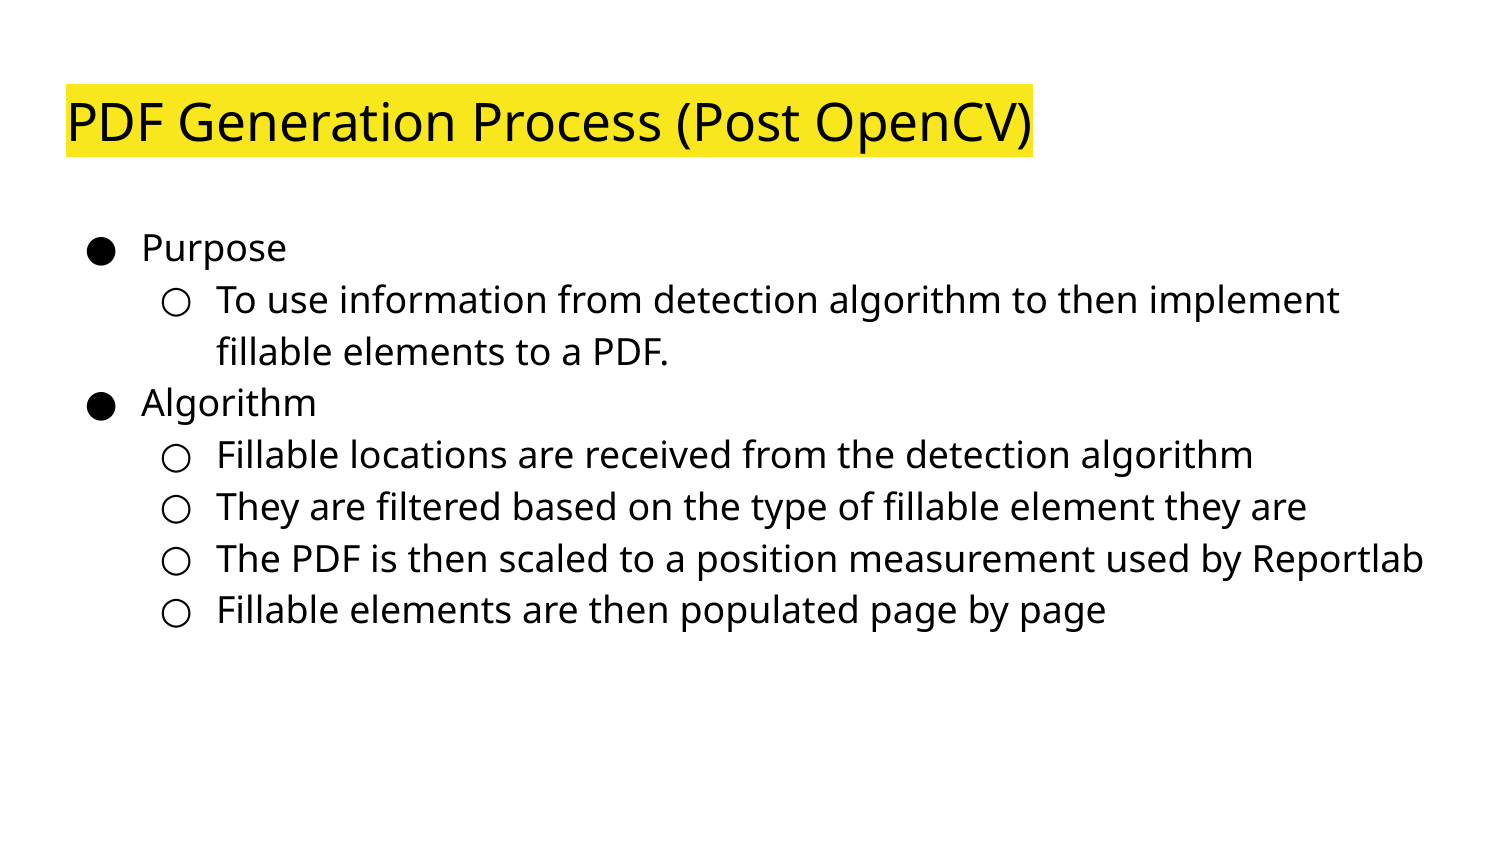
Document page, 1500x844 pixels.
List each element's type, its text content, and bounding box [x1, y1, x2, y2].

title PDF Generation Process (Post OpenCV) [51, 72, 1449, 167]
list Purpose To use information from detection algorithm to then implement fillable elements to a PDF. Algorithm Fillable locations are received from the detection algorithm They are filtered based on the type of fillable element they are The PDF is then scaled to a position measurement used by Reportlab Fillable elements are then populated page by page [51, 202, 1449, 750]
